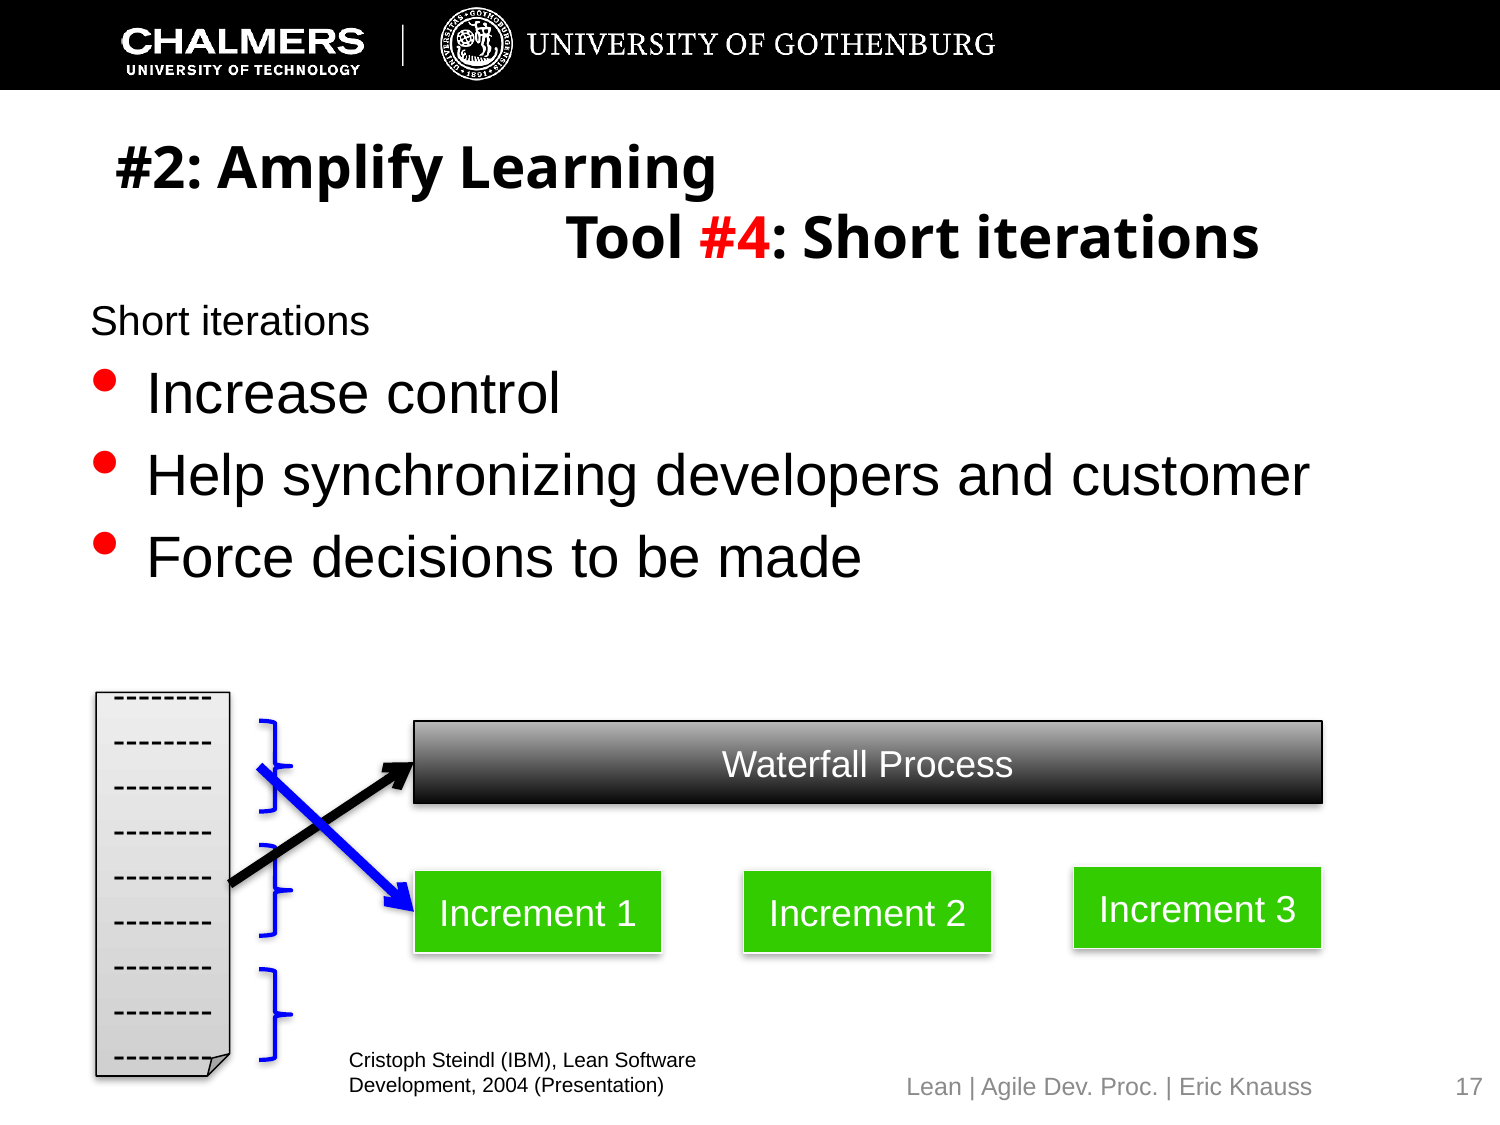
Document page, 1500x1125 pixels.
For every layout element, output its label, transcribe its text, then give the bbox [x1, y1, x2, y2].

text_box [259, 894, 278, 938]
footer Lean | Agile Dev. Proc. | Eric Knauss [872, 1055, 1348, 1116]
text_box [259, 967, 294, 1063]
text_box Increment 1 [413, 870, 663, 954]
text_box [259, 718, 278, 760]
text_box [229, 761, 415, 885]
title #2: Amplify Learning Tool #4: Short iterations [100, 137, 1500, 263]
text_box ------------------------------------------------------------------------ [95, 691, 231, 1077]
text_box Increment 2 [743, 870, 993, 954]
text_box Cristoph Steindl (IBM), Lean Software Development, 2004 (Presentation) [334, 1038, 841, 1104]
slide_number 17 [1360, 1055, 1499, 1116]
text_box Increment 3 [1073, 865, 1323, 949]
picture [112, 7, 999, 84]
text_box Waterfall Process [413, 720, 1323, 804]
list Short iterations Increase control Help synchronizing developers and customer Force decisions to be made [75, 286, 1425, 620]
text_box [290, 765, 415, 913]
